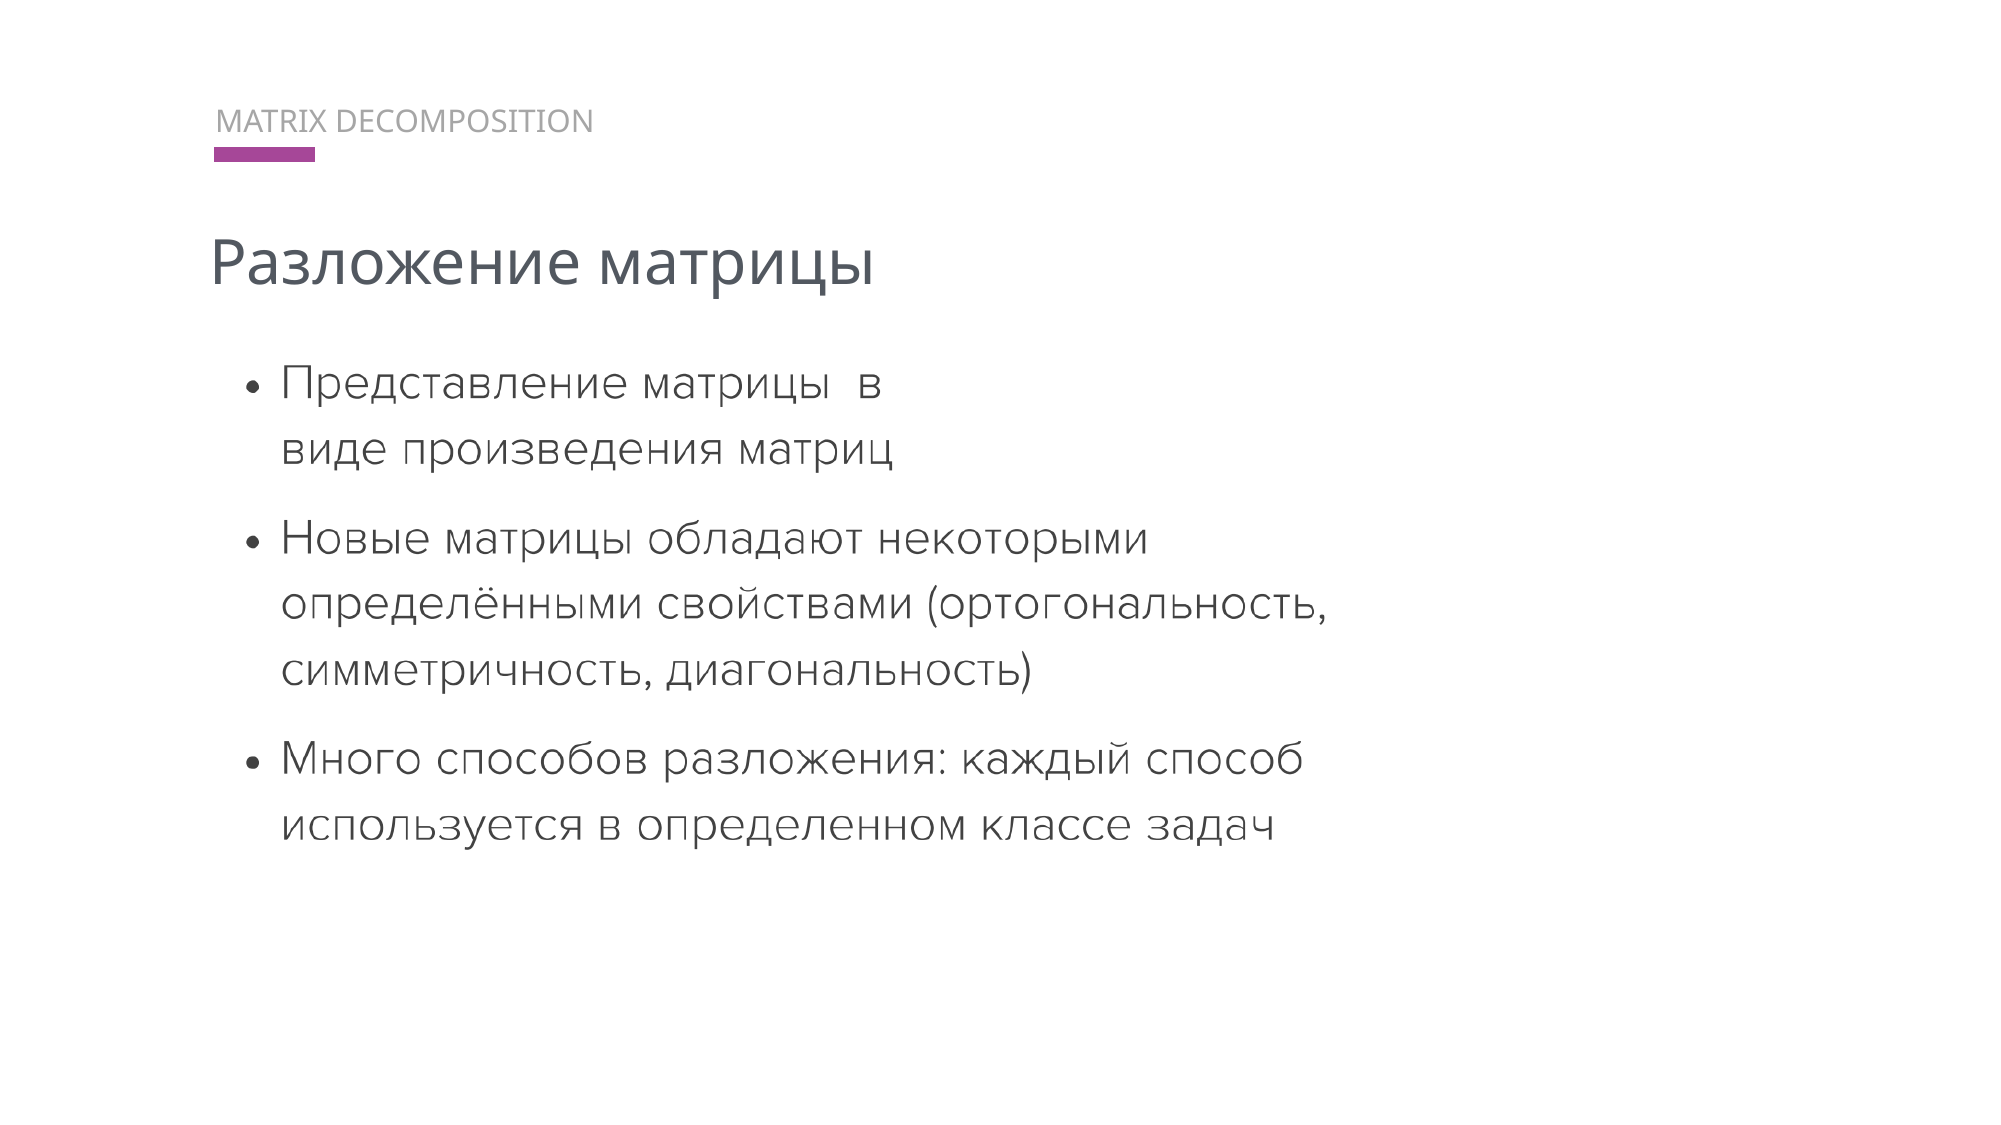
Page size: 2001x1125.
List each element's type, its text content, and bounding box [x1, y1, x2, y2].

text_box Разложение матрицы [204, 195, 1794, 335]
text_box MATRIX DECOMPOSITION [211, 85, 1800, 139]
picture [220, 330, 1430, 911]
